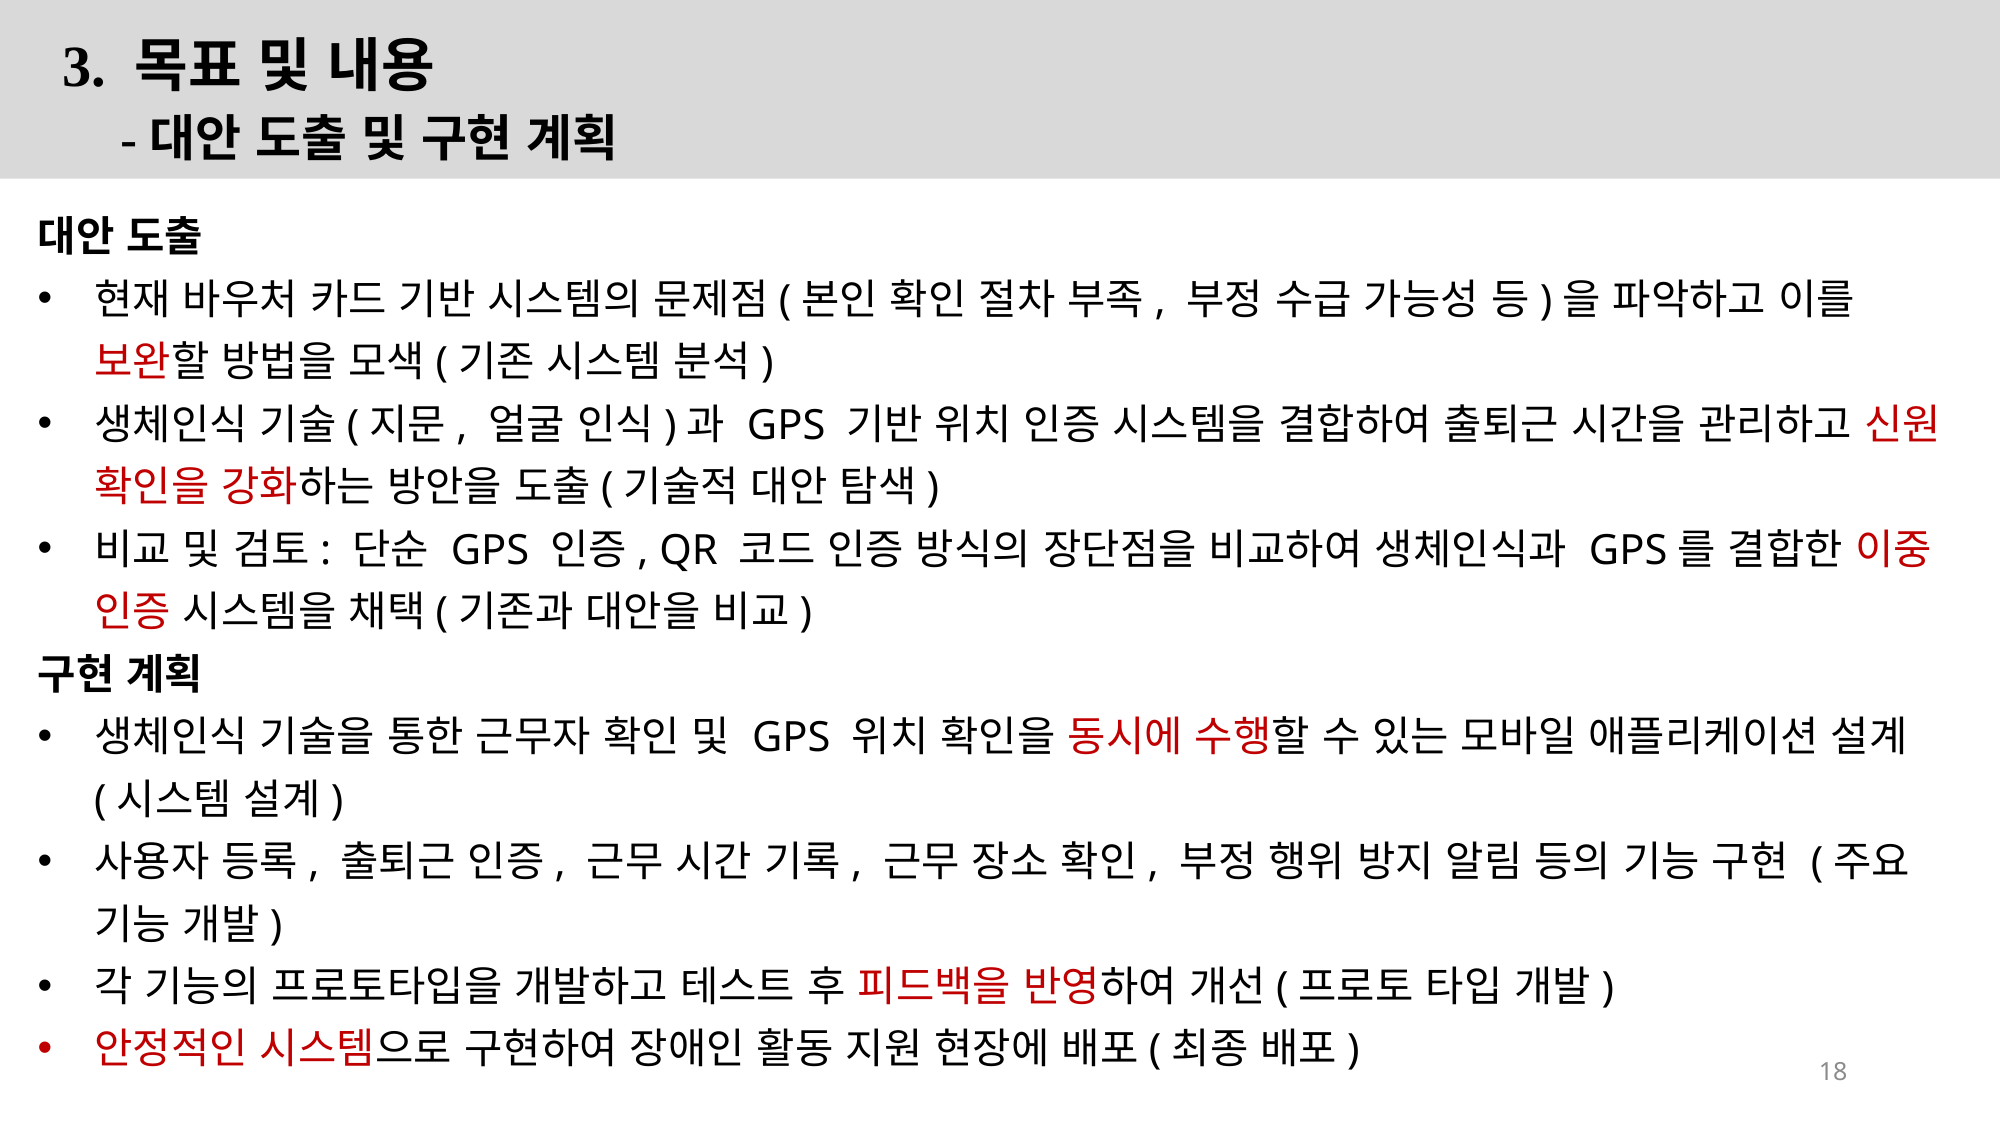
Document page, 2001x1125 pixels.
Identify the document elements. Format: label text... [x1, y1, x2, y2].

text_box 3. 목표 및 내용 -대안 도출 및 구현 계획 [47, 20, 635, 190]
slide_number 18 [1412, 1042, 1863, 1103]
text_box [0, 0, 2000, 180]
text_box 대안 도출 현재 바우처 카드 기반 시스템의 문제점(본인 확인 절차 부족, 부정 수급 가능성 등)을 파악하고 이를 보완할 방법을 모색(기존 시스템 분석) 생체인식 기술(지문, 얼굴 인식)과 GPS 기반 위치 인증 시스템을 결합하여 출퇴근 시간을 관리하고 신원 확인을 강화하는 방안을 도출(기술적 대안 탐색) 비교 및 검토: 단순 GPS 인증, QR 코드 인증 방식의 장단점을 비교하여 생체인식과 GPS를 결합한 이중 인증 시스템을 채택(기존과 대안을 비교) 구현 계획 생체인식 기술을 통한 근무자 확인 및 GPS 위치 확인을 동시에 수행할 수 있는 모바일 애플리케이션 설계 (시스템 설계) 사용자 등록, 출퇴근 인증, 근무 시간 기록, 근무 장소 확인, 부정 행위 방지 알림 등의 기능 구현 (주요 기능 개발) 각 기능의 프로토타입을 개발하고 테스트 후 피드백을 반영하여 개선(프로토 타입 개발) 안정적인 시스템으로 구현하여 장애인 활동 지원 현장에 배포(최종 배포) [23, 190, 1977, 1080]
